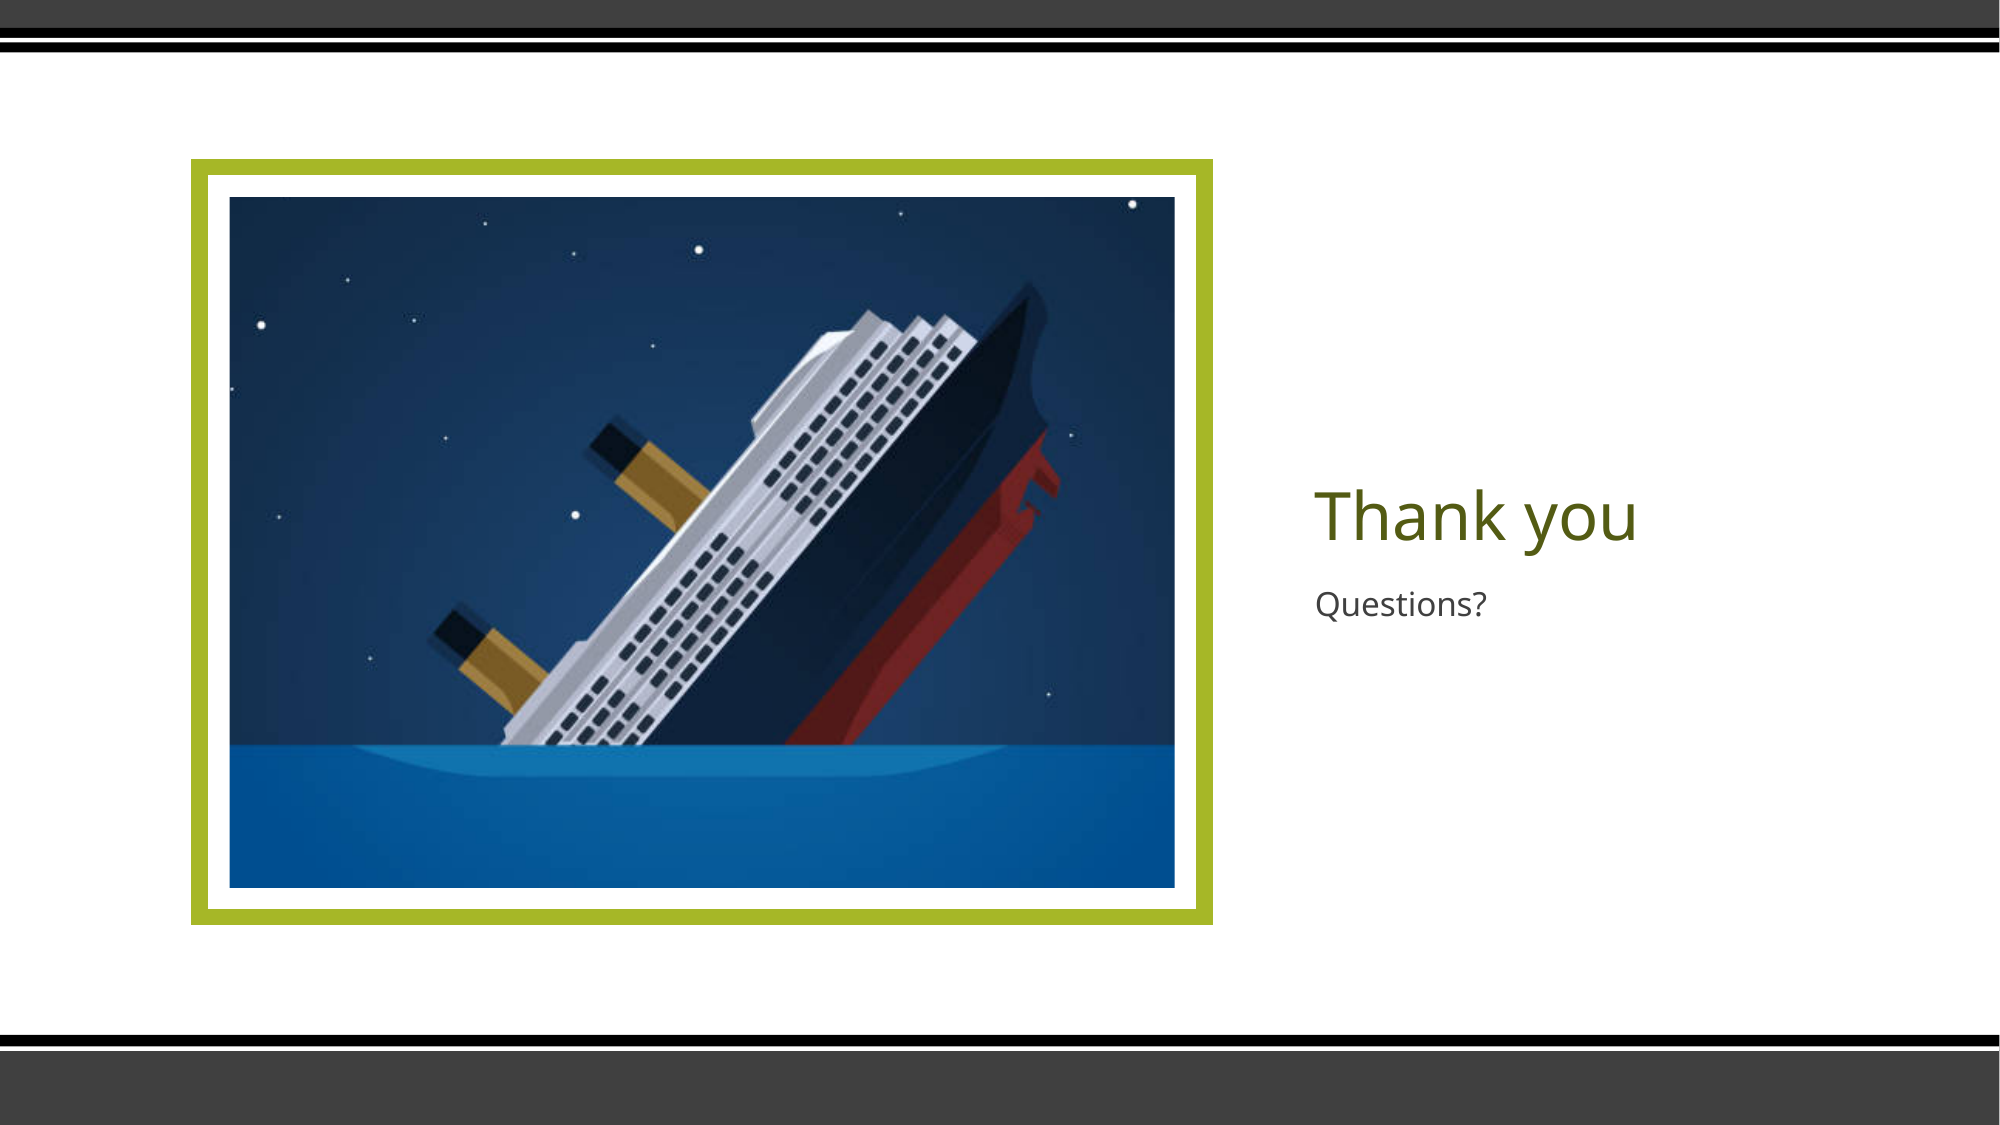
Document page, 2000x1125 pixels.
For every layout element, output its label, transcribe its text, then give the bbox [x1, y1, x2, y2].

list Questions? [1299, 580, 1813, 875]
title Thank you [1299, 224, 1813, 563]
picture [229, 196, 1176, 888]
